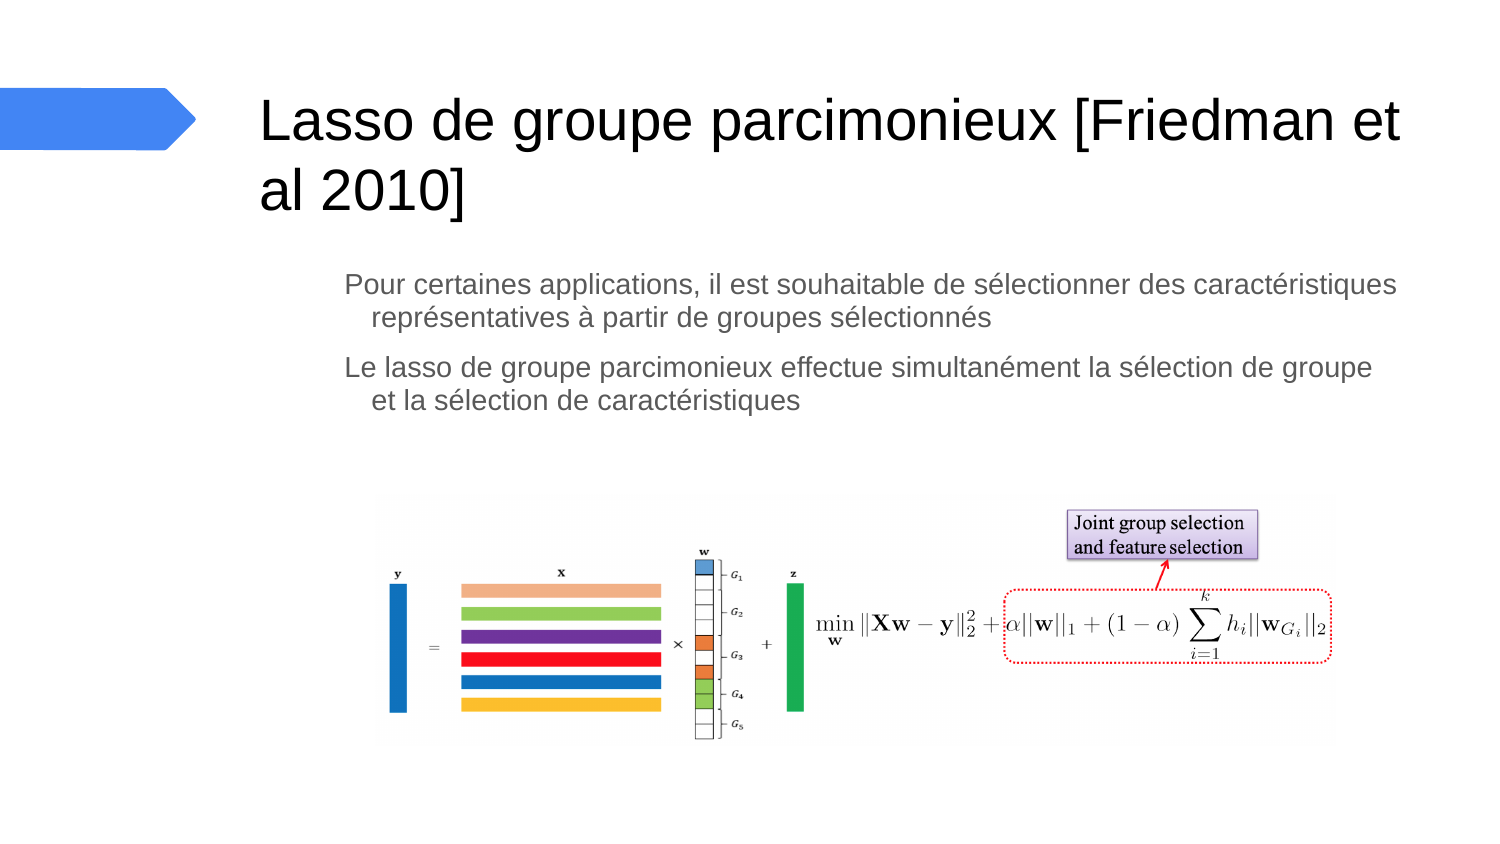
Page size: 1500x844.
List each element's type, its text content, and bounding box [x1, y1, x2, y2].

title Lasso de groupe parcimonieux [Friedman et al 2010] [247, 76, 1416, 203]
picture [374, 494, 1336, 747]
list Pour certaines applications, il est souhaitable de sélectionner des caractéristiques représentatives à partir de groupes sélectionnés Le lasso de groupe parcimonieux effectue simultanément la sélection de groupe et la sélection de caractéristiques [318, 262, 1416, 728]
